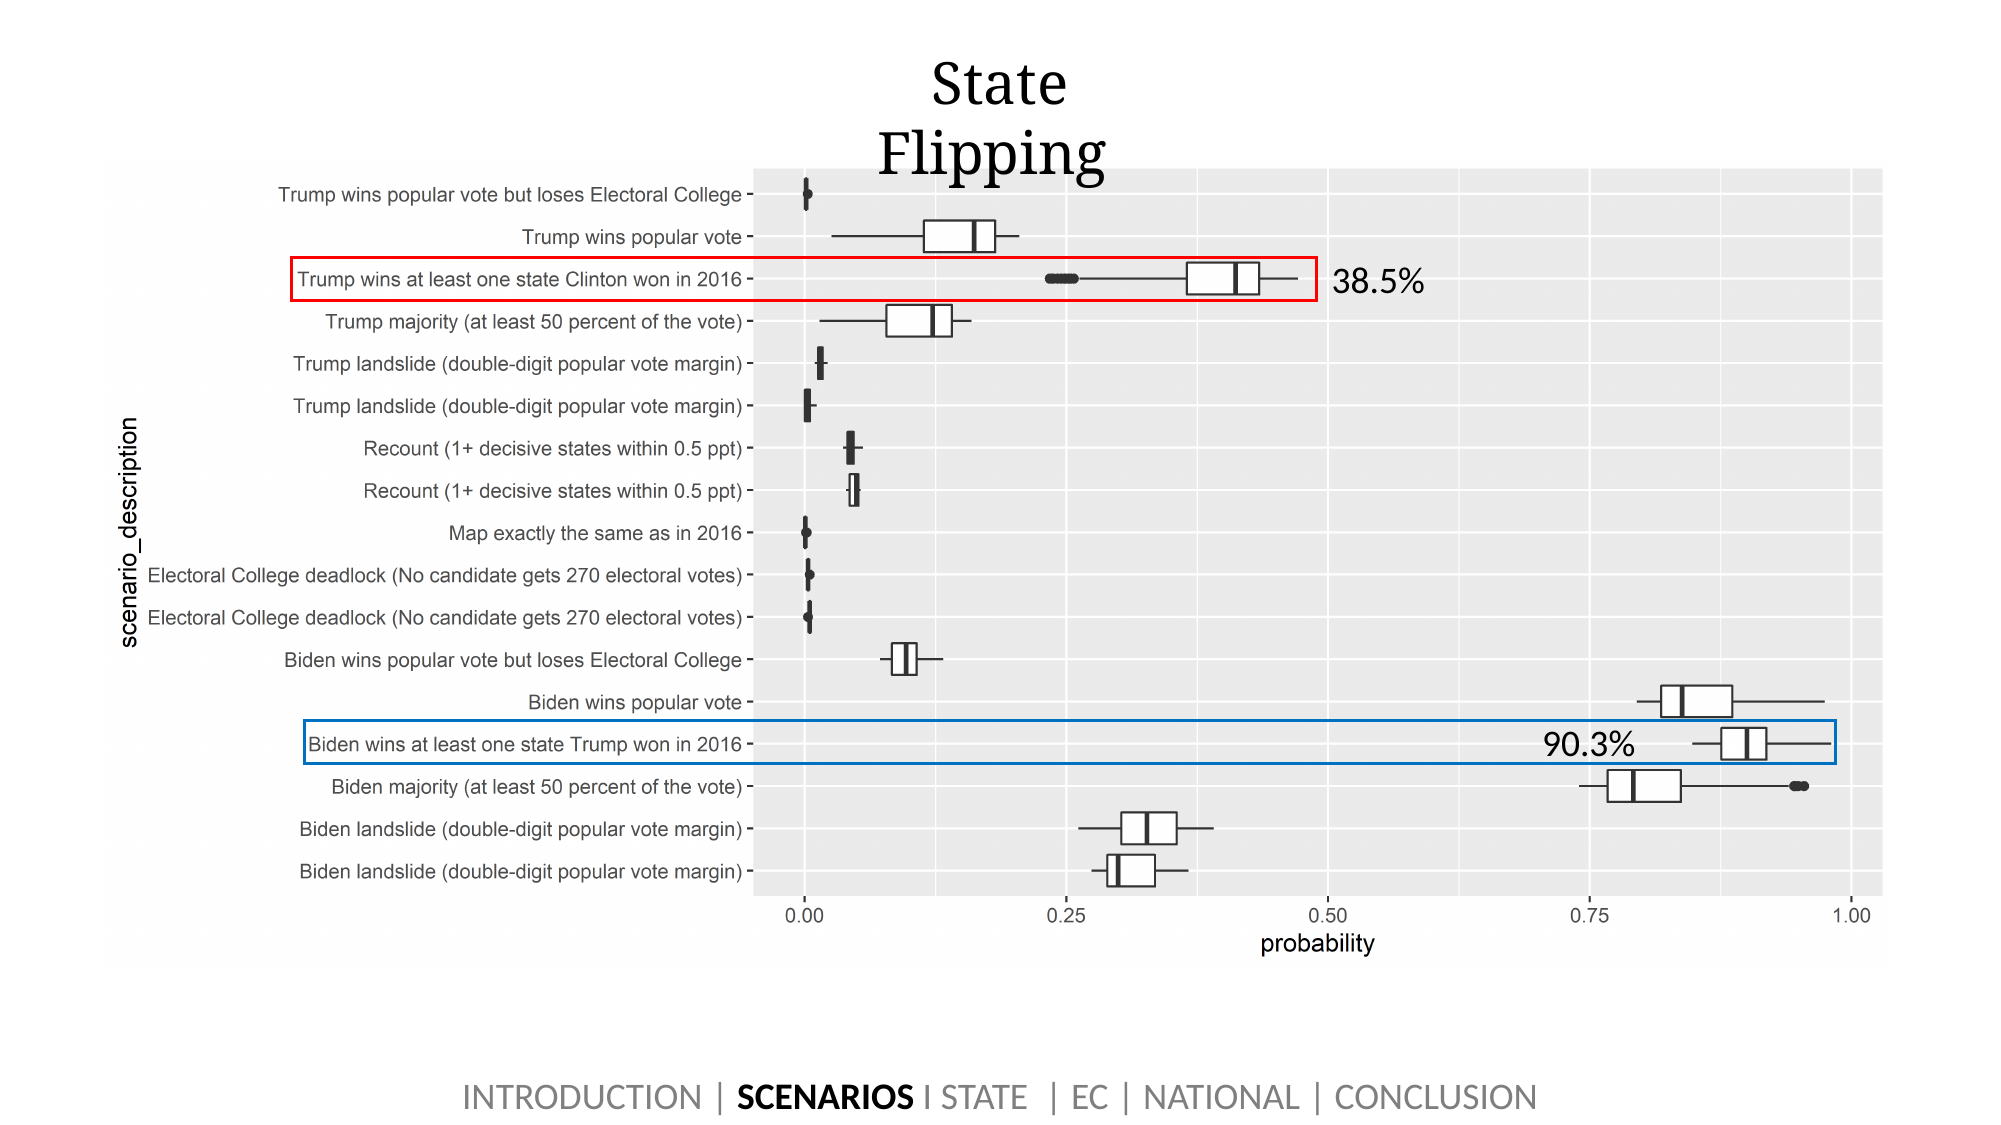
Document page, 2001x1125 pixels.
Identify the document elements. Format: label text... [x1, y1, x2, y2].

text_box INTRODUCTION | SCENARIOS I STATE | EC | NATIONAL | CONCLUSION​​ [265, 1064, 1735, 1125]
picture [105, 156, 1895, 969]
text_box State Flipping [804, 38, 1196, 156]
